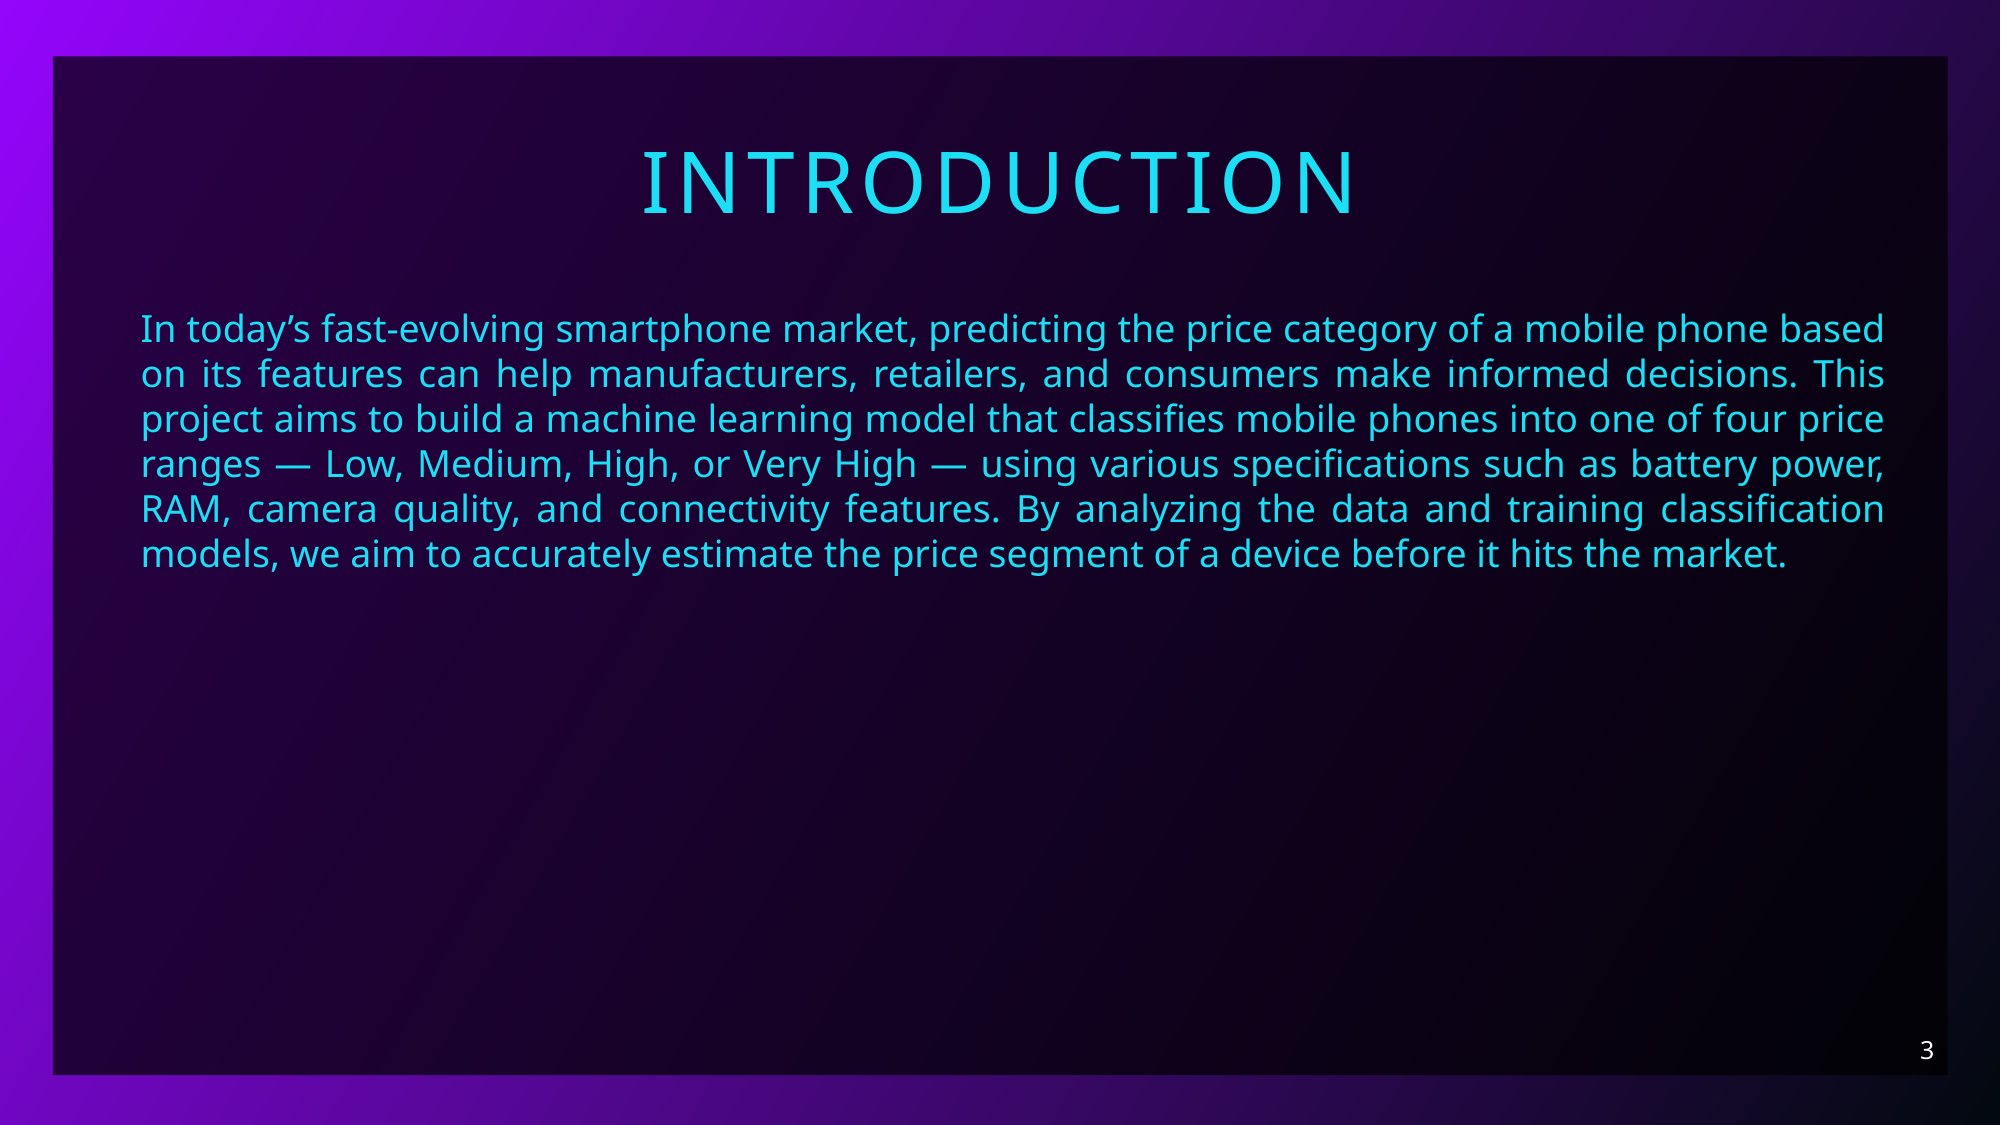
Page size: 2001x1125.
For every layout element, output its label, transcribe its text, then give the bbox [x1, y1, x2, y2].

slide_number 3 [1499, 1021, 1950, 1082]
text_box In today’s fast-evolving smartphone market, predicting the price category of a mobile phone based on its features can help manufacturers, retailers, and consumers make informed decisions. This project aims to build a machine learning model that classifies mobile phones into one of four price ranges — Low, Medium, High, or Very High — using various specifications such as battery power, RAM, camera quality, and connectivity features. By analyzing the data and training classification models, we aim to accurately estimate the price segment of a device before it hits the market. [125, 257, 1902, 673]
text_box introduction [609, 82, 1391, 240]
